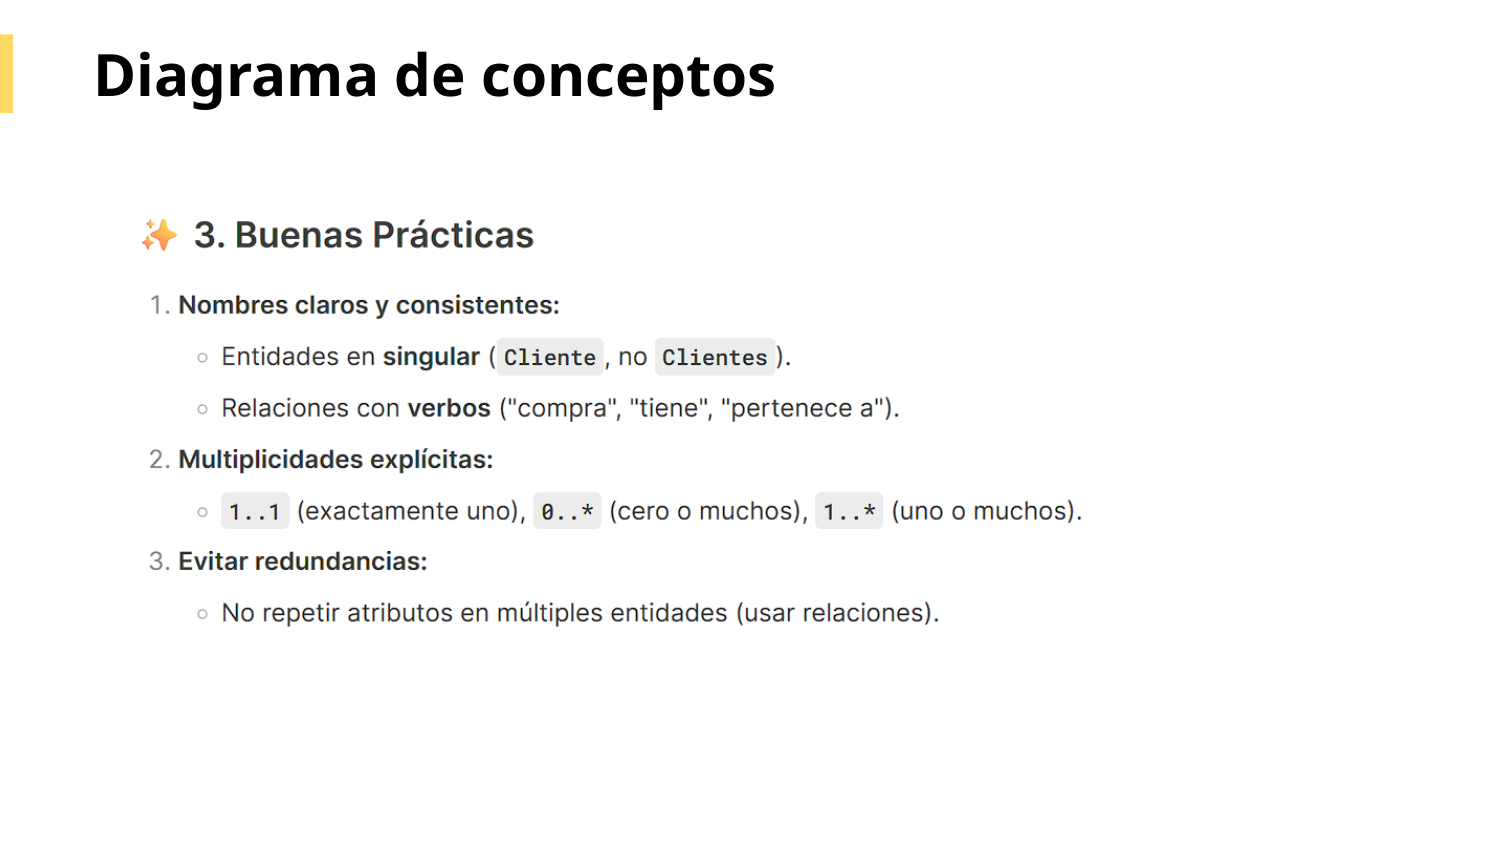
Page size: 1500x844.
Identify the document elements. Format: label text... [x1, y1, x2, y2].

text_box Diagrama de conceptos [78, 23, 1194, 124]
text_box [0, 34, 14, 113]
picture [125, 196, 1121, 633]
